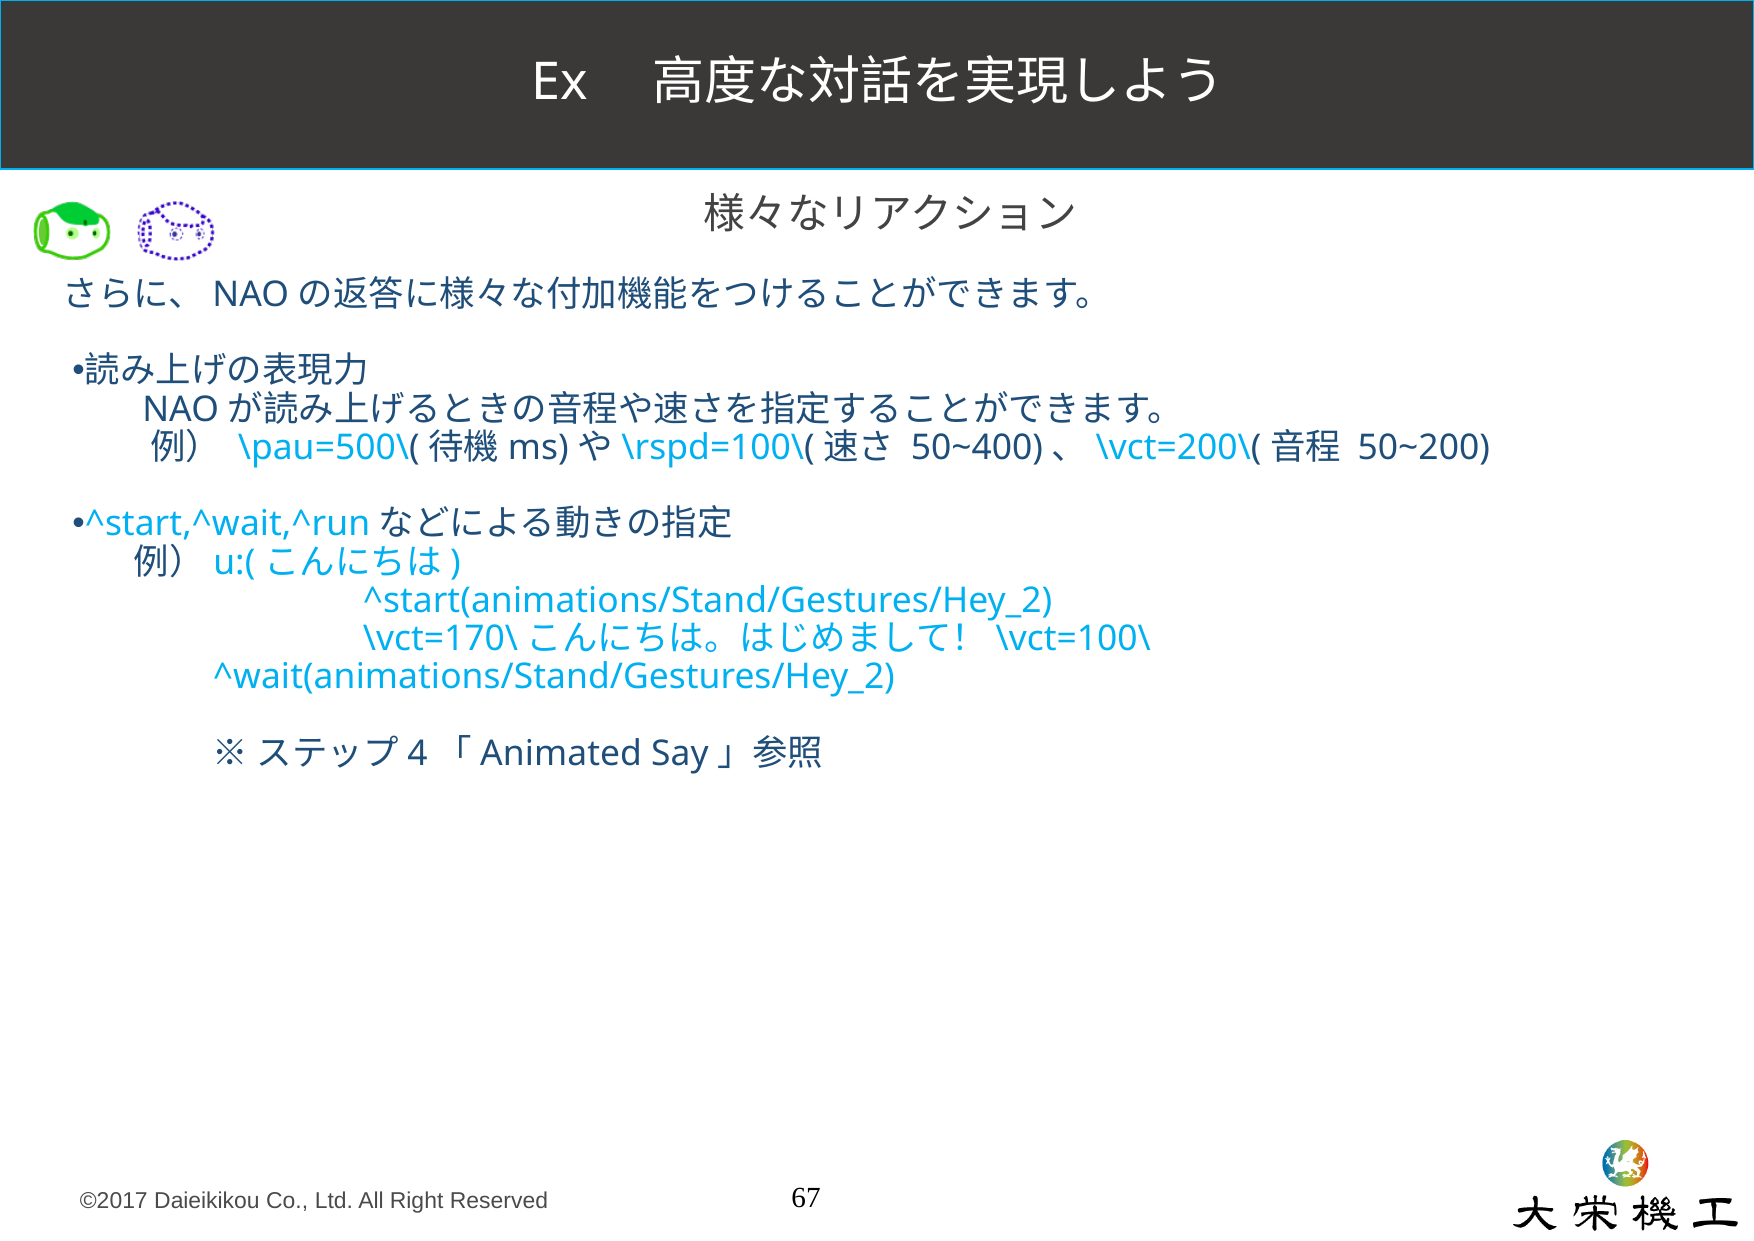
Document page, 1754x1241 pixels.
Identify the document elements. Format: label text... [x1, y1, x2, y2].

subtitle Ex 高度な対話を実現しよう [112, 5, 1644, 160]
picture [1513, 1140, 1738, 1231]
slide_number 67 [777, 1162, 980, 1229]
title 様々なリアクション [285, 182, 1469, 249]
picture [31, 190, 113, 272]
picture [135, 190, 217, 272]
list さらに、NAOの返答に様々な付加機能をつけることができます。 読み上げの表現力 NAOが読み上げるときの音程や速さを指定することができます。 例） \pau=500\(待機ms)や\rspd=100\(速さ 50~400)、\vct=200\(音程 50~200) ^start,^wait,^runなどによる動きの指定 例）u:(こんにちは) ^start(animations/Stand/Gestures/Hey_2) \vct=170\こんにちは。はじめまして！\vct=100\ ^wait(animations/Stand/Gestures/Hey_2) ※ステップ4「Animated Say」参照 [58, 271, 1696, 1163]
